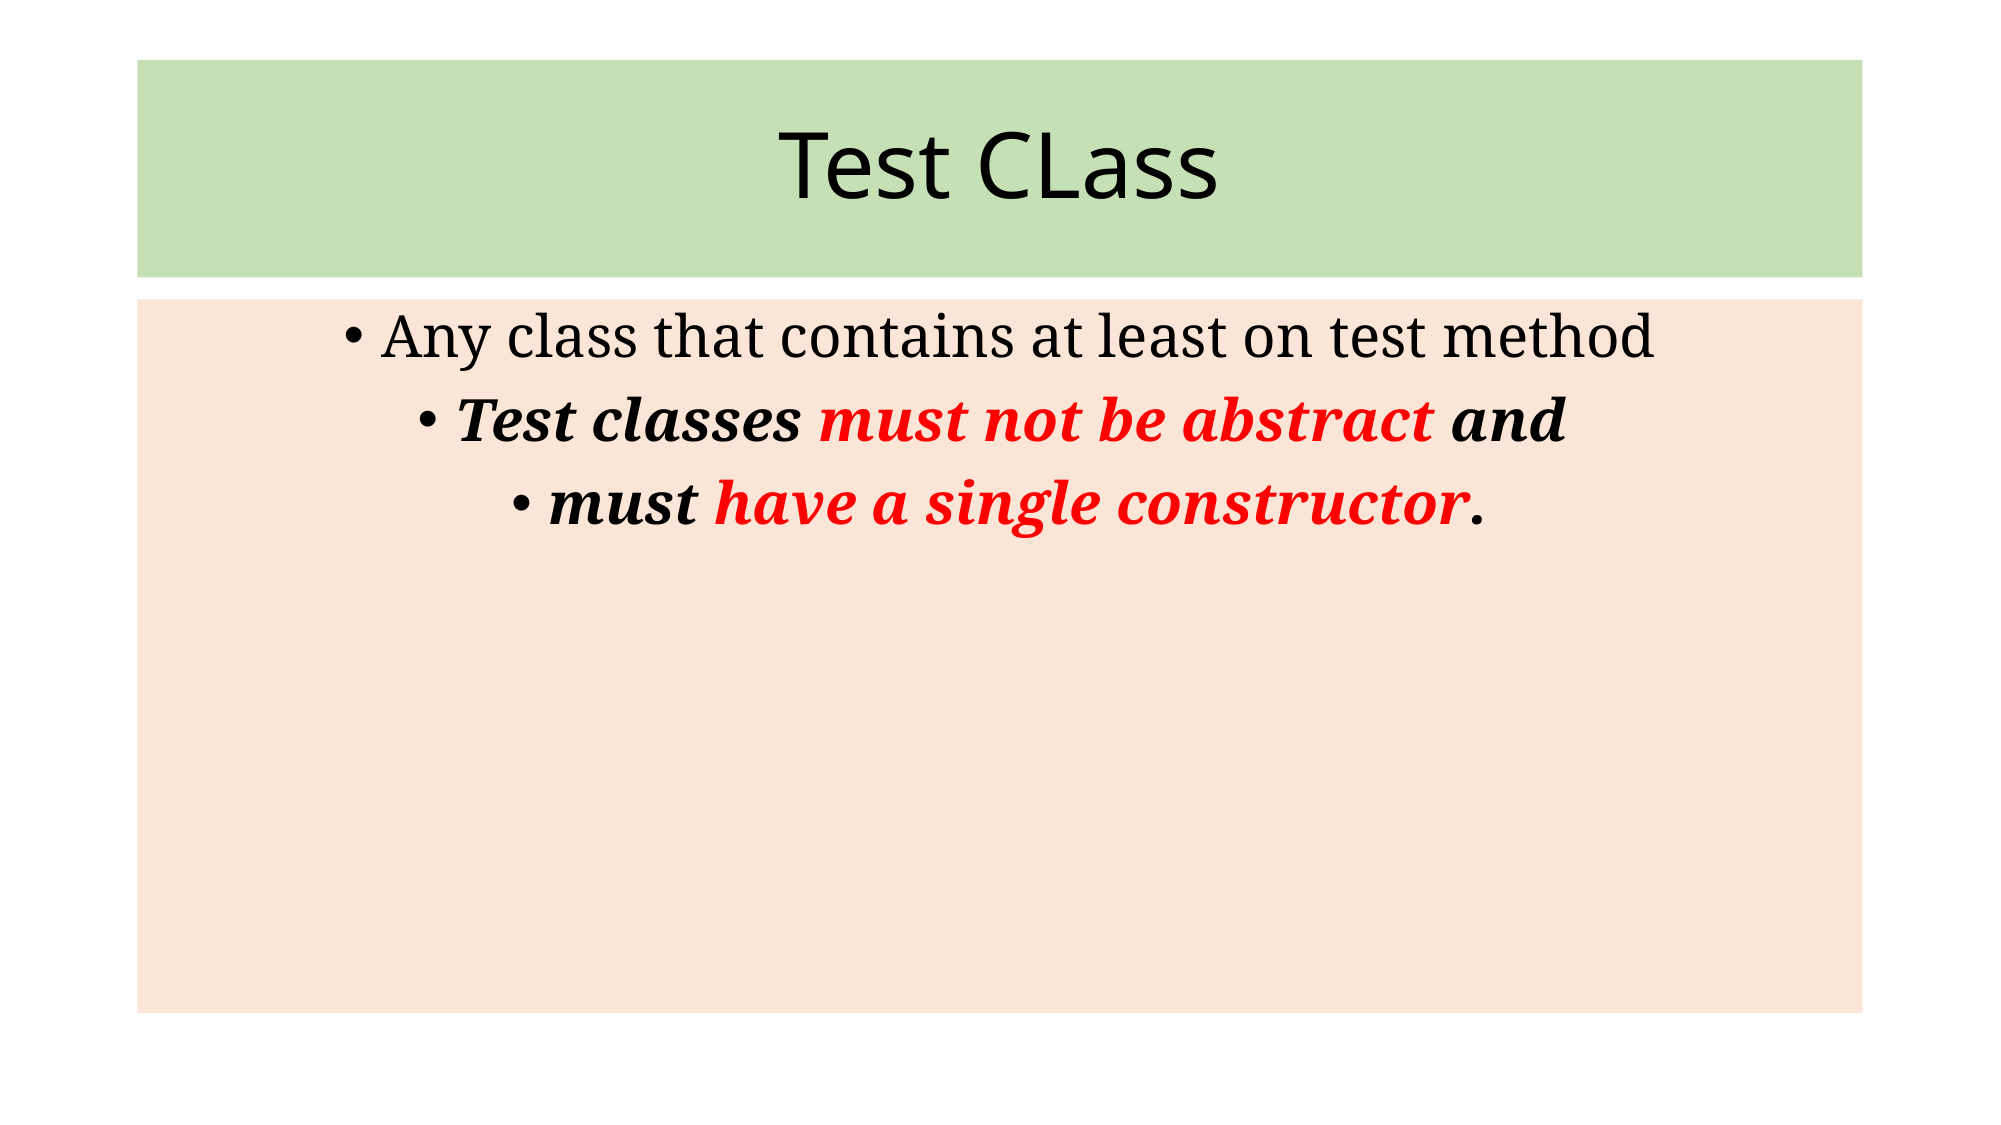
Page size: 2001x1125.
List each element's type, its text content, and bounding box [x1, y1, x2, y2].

title Test CLass [137, 59, 1863, 278]
list Any class that contains at least on test method Test classes must not be abstract and must have a single constructor. [137, 299, 1863, 1014]
